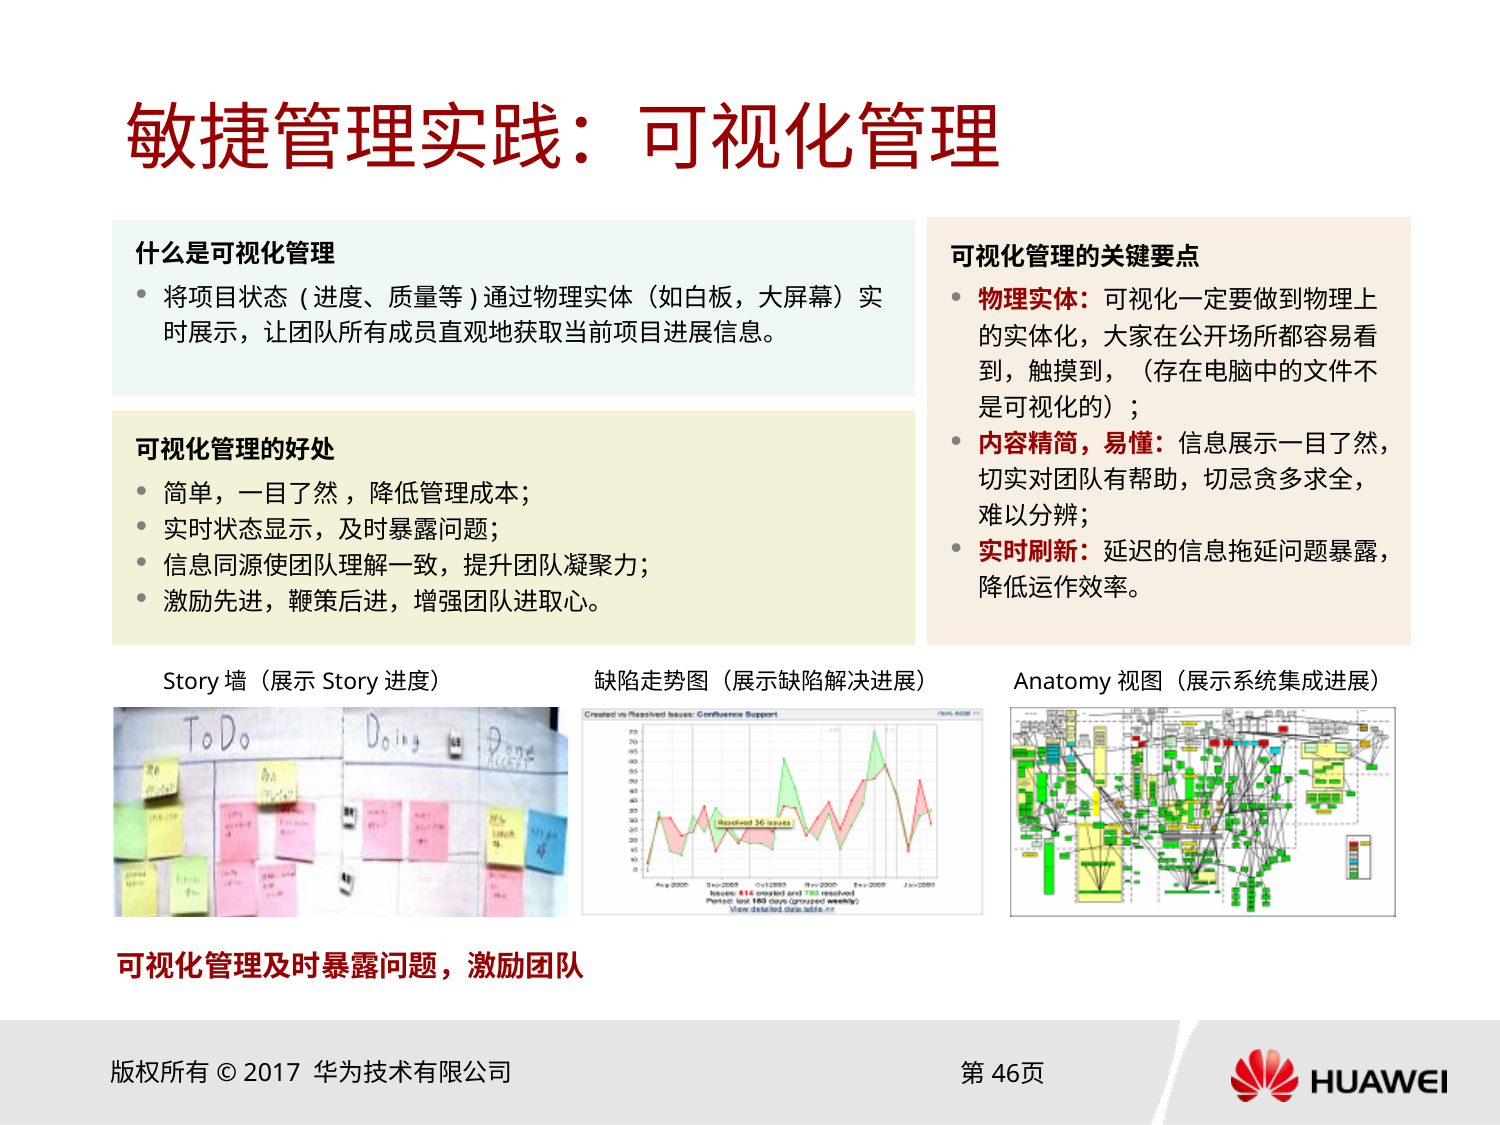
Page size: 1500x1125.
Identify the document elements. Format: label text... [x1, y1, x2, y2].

text_box 可视化管理及时暴露问题，激励团队 [106, 931, 1117, 976]
text_box 可视化管理的好处 简单，一目了然 ，降低管理成本； 实时状态显示，及时暴露问题； 信息同源使团队理解一致，提升团队凝聚力； 激励先进，鞭策后进，增强团队进取心。 [112, 410, 916, 646]
title 敏捷管理实践：可视化管理 [111, 63, 1378, 207]
text_box 可视化管理的关键要点 物理实体：可视化一定要做到物理上的实体化，大家在公开场所都容易看到，触摸到，（存在电脑中的文件不是可视化的）； 内容精简，易懂：信息展示一目了然，切实对团队有帮助，切忌贪多求全，难以分辨； 实时刷新：延迟的信息拖延问题暴露，降低运作效率。 [927, 217, 1412, 646]
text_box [113, 659, 1500, 918]
picture [0, 1020, 1500, 1125]
text_box 什么是可视化管理 将项目状态 (进度、质量等)通过物理实体（如白板，大屏幕）实时展示，让团队所有成员直观地获取当前项目进展信息。 [112, 219, 916, 397]
